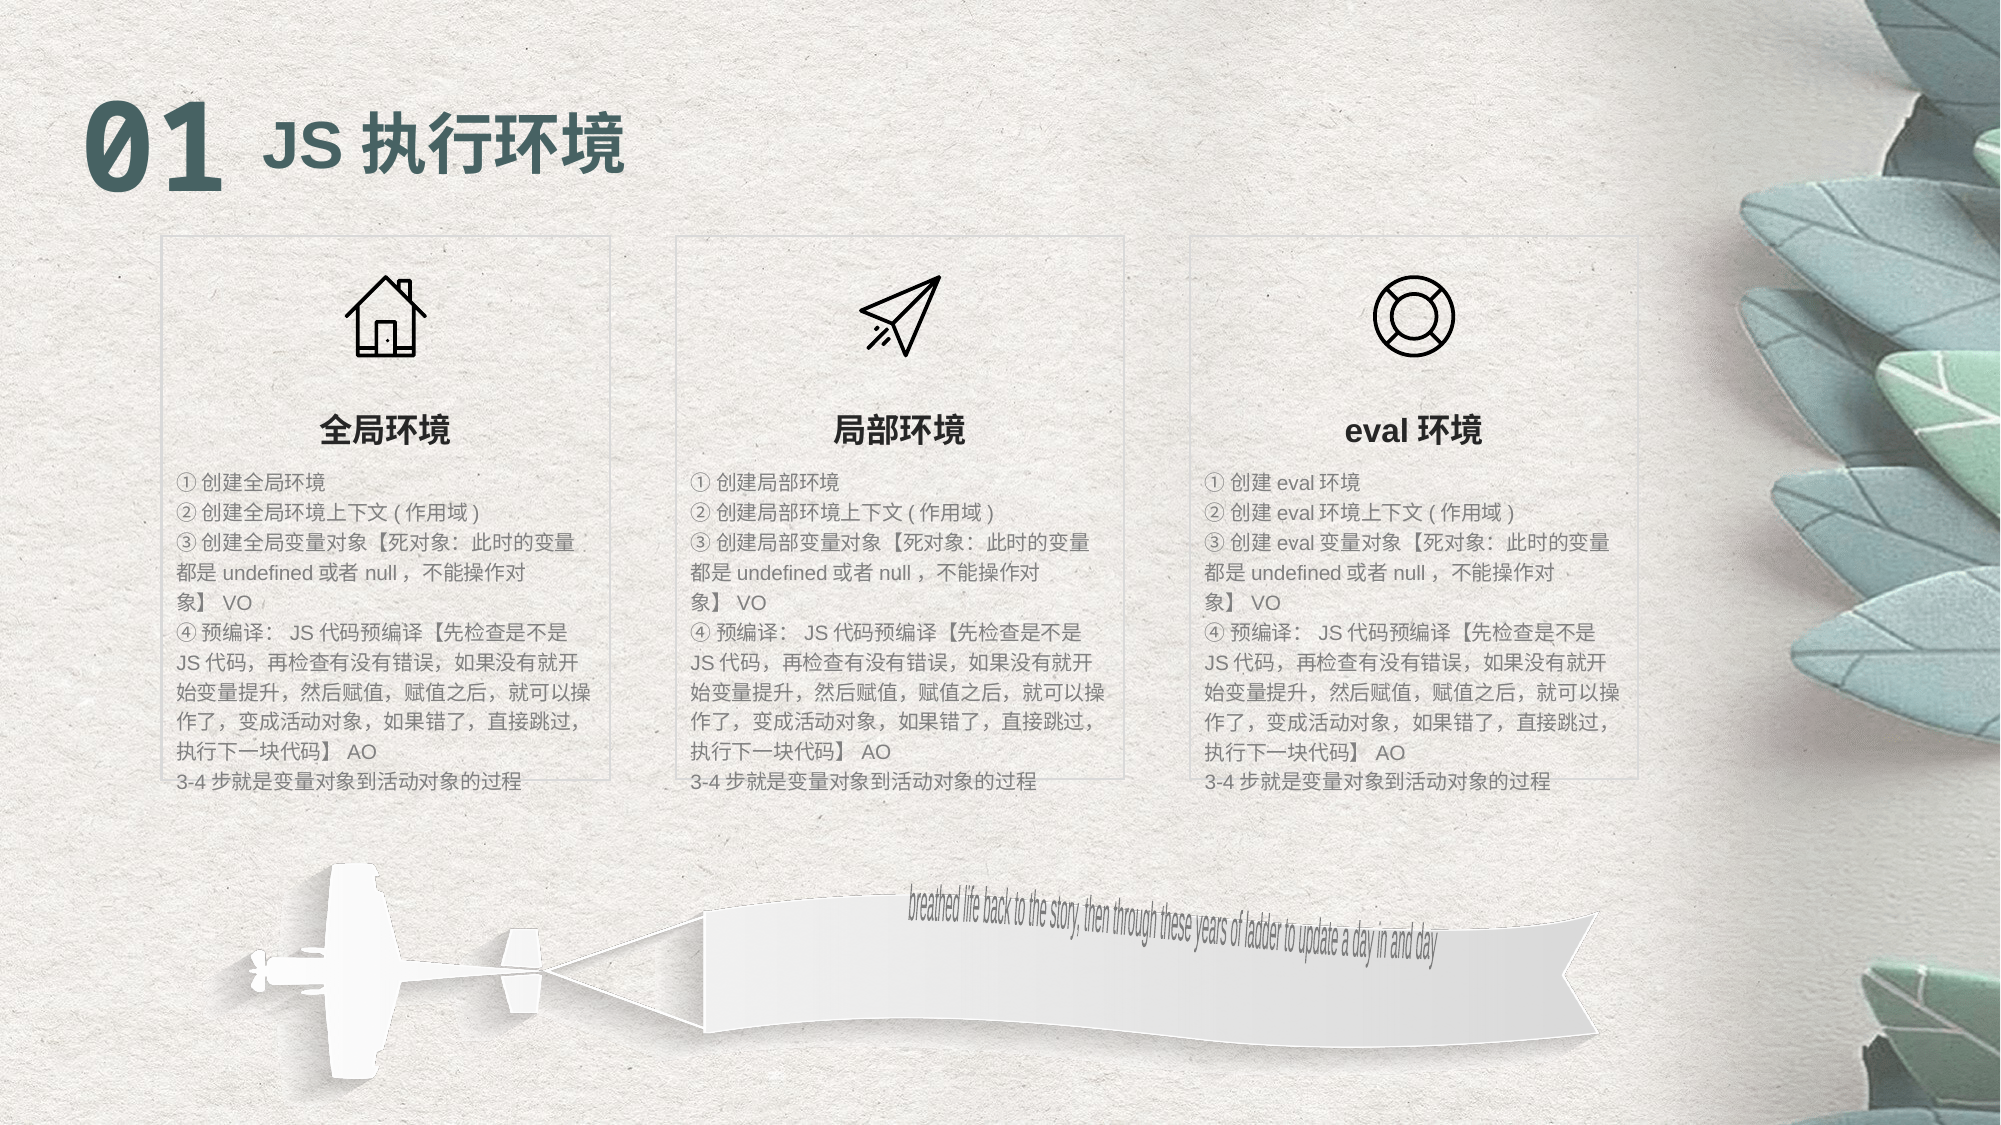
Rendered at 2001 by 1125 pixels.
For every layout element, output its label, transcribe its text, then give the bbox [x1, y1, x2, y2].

text_box [1189, 235, 1639, 457]
text_box eval环境 [1210, 402, 1618, 457]
text_box ①创建全局环境 ②创建全局环境上下文(作用域) ③创建全局变量对象【死对象：此时的变量都是undefined或者null，不能操作对象】VO ④预编译：JS代码预编译【先检查是不是JS代码，再检查有没有错误，如果没有就开始变量提升，然后赋值，赋值之后，就可以操作了，变成活动对象，如果错了，直接跳过，执行下一块代码】AO 3-4步就是变量对象到活动对象的过程 [161, 457, 610, 802]
text_box ①创建局部环境 ②创建局部环境上下文(作用域) ③创建局部变量对象【死对象：此时的变量都是undefined或者null，不能操作对象】VO ④预编译：JS代码预编译【先检查是不是JS代码，再检查有没有错误，如果没有就开始变量提升，然后赋值，赋值之后，就可以操作了，变成活动对象，如果错了，直接跳过，执行下一块代码】AO 3-4步就是变量对象到活动对象的过程 [675, 457, 1125, 802]
text_box [675, 235, 1125, 457]
picture [0, 0, 2001, 1125]
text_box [200, 864, 1600, 1107]
text_box 全局环境 [181, 402, 590, 457]
text_box ①创建eval环境 ②创建eval环境上下文(作用域) ③创建eval变量对象【死对象：此时的变量都是undefined或者null，不能操作对象】VO ④预编译：JS代码预编译【先检查是不是JS代码，再检查有没有错误，如果没有就开始变量提升，然后赋值，赋值之后，就可以操作了，变成活动对象，如果错了，直接跳过，执行下一块代码】AO 3-4步就是变量对象到活动对象的过程 [1189, 457, 1639, 802]
text_box JS执行环境 [248, 94, 643, 189]
text_box 局部环境 [696, 402, 1104, 457]
text_box [160, 235, 611, 781]
text_box 01 [65, 58, 245, 224]
